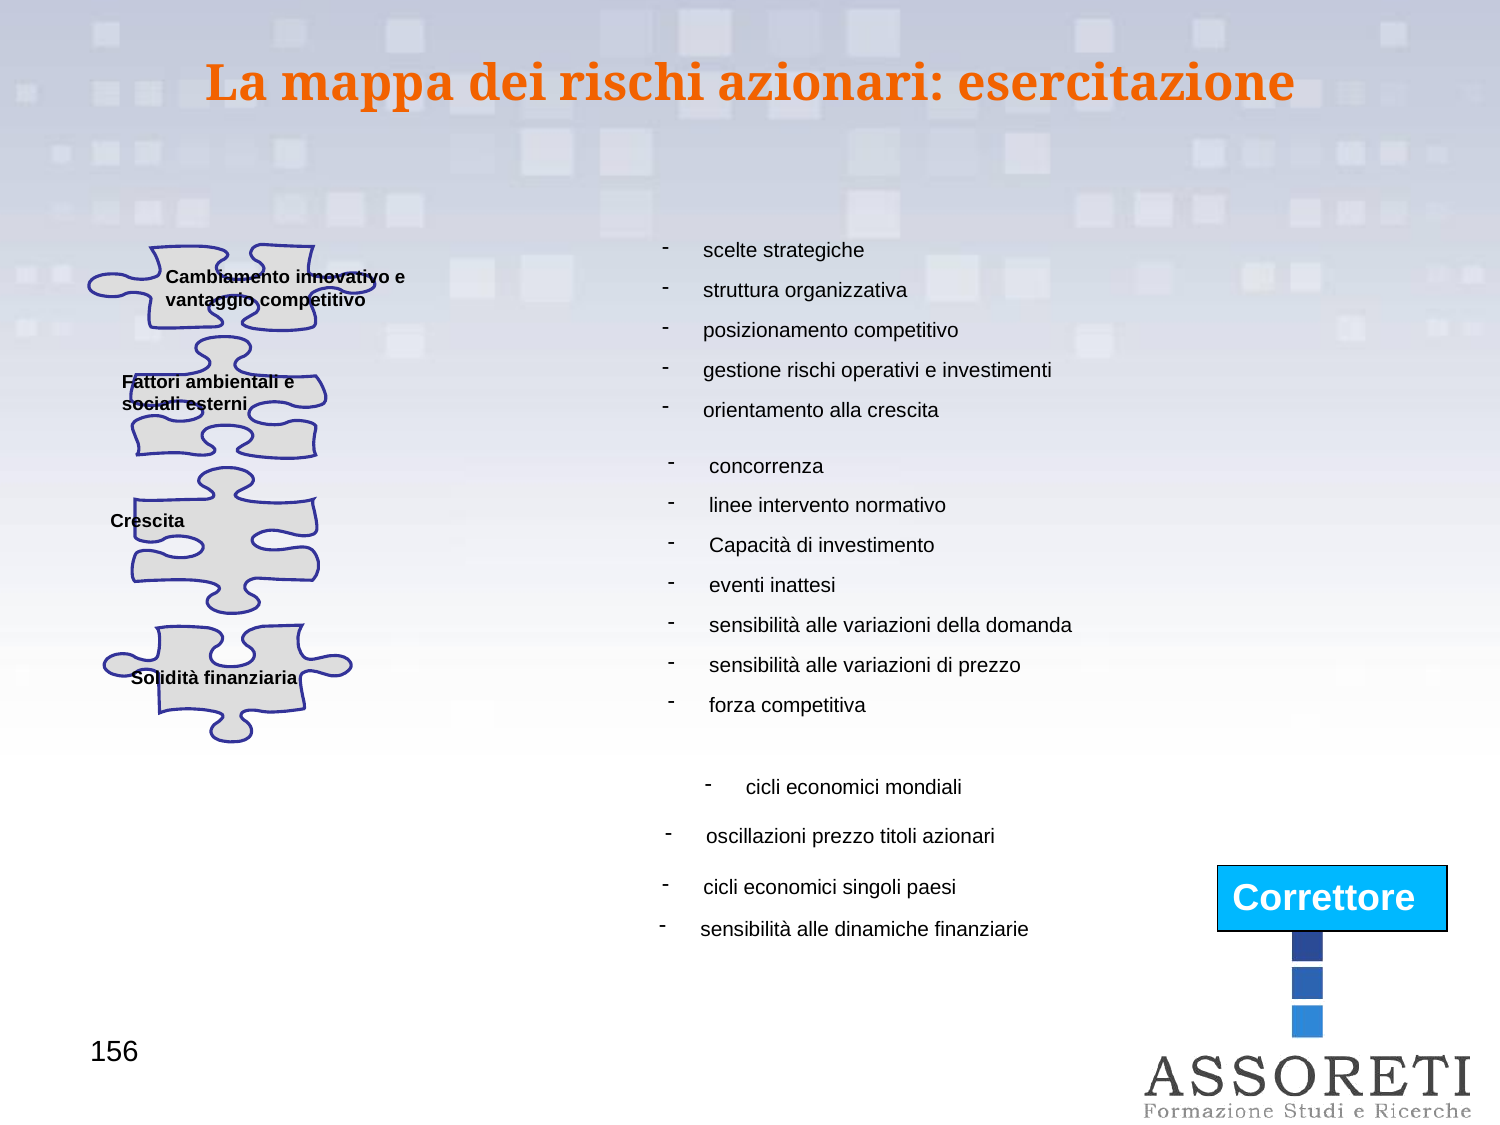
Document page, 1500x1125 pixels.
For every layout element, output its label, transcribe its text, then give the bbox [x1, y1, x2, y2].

slide_number 156 [74, 1024, 426, 1103]
text_box La mappa dei rischi azionari: esercitazione [72, 42, 1431, 118]
picture [0, 0, 1500, 1125]
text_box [88, 234, 1448, 953]
